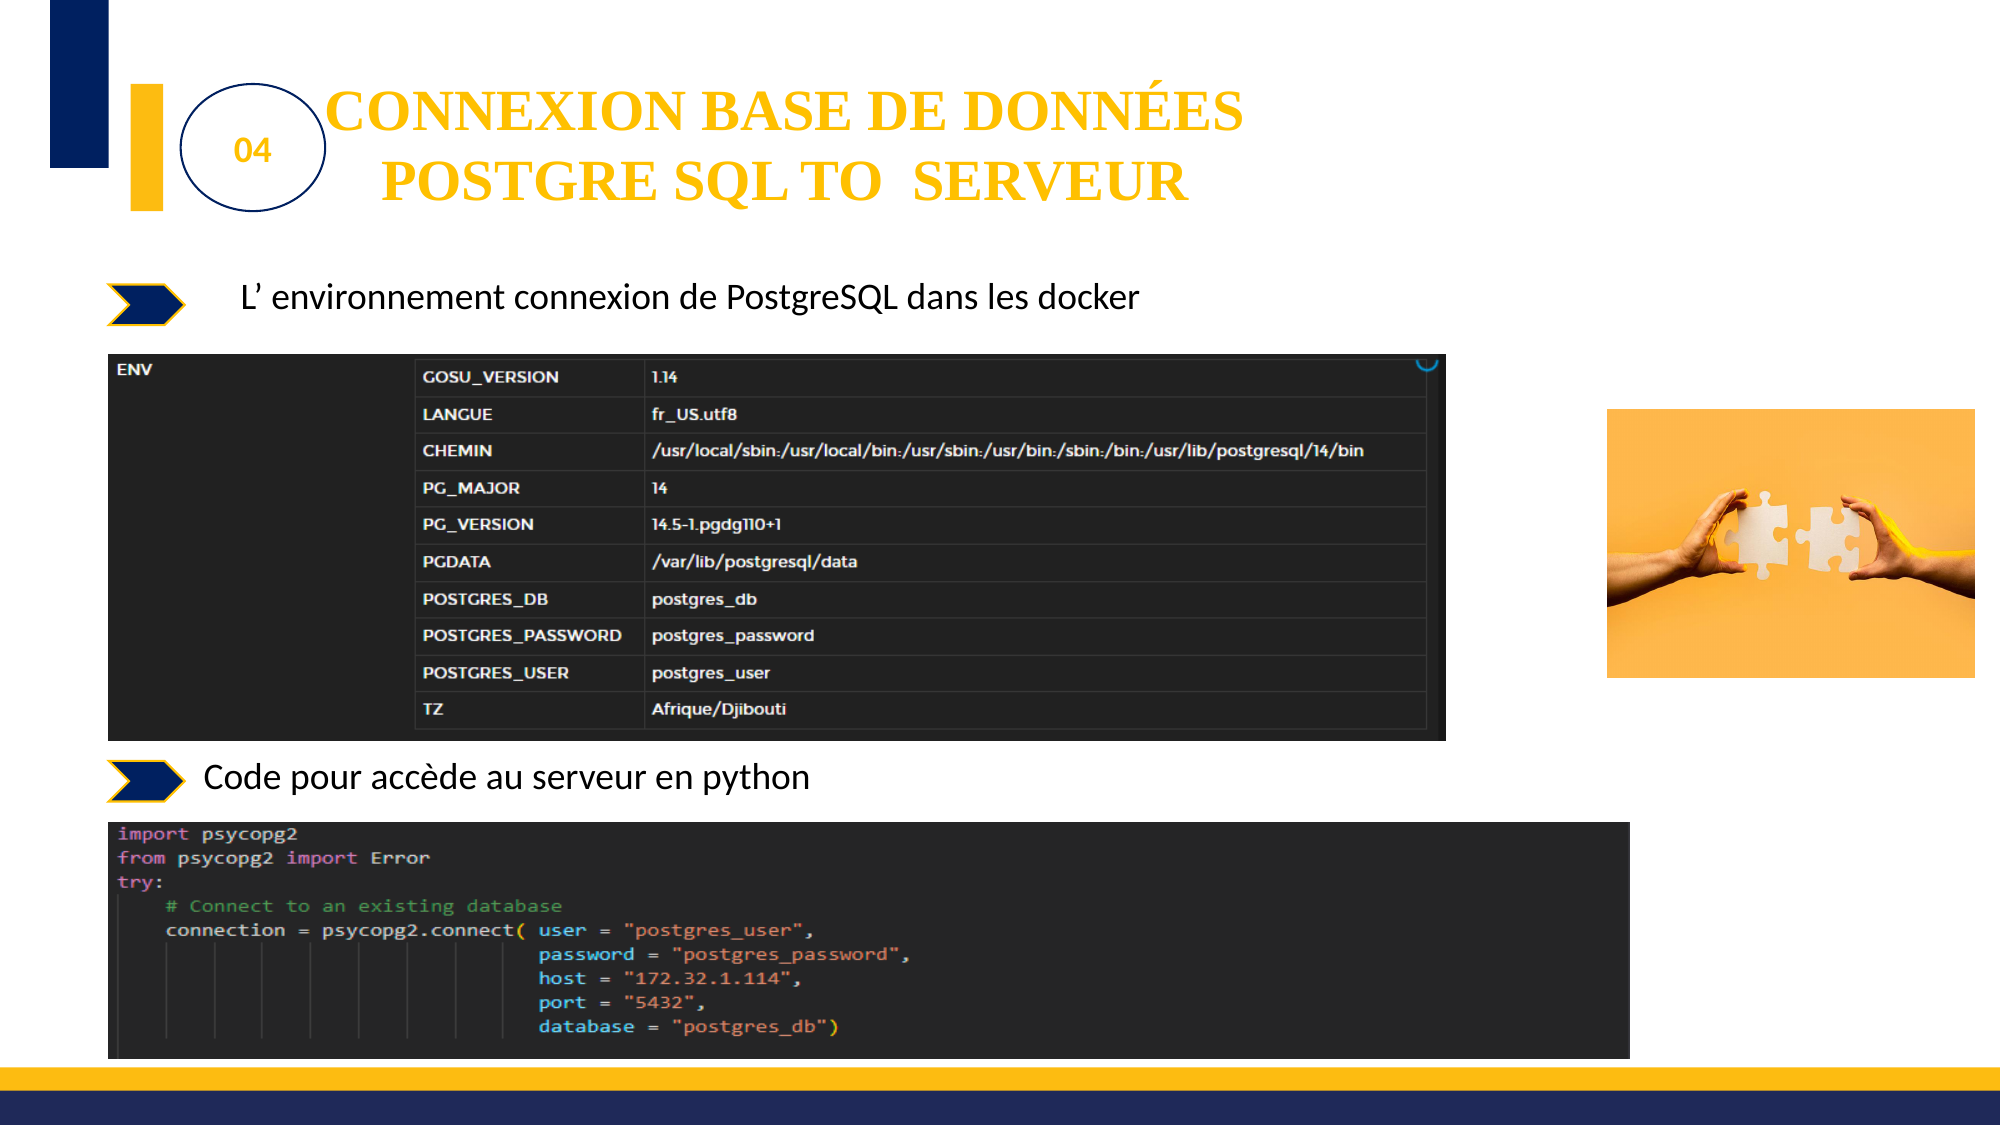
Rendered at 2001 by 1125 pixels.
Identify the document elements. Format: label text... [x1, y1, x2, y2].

picture [108, 354, 1446, 741]
picture [1607, 409, 1975, 678]
text_box [0, 1066, 2000, 1092]
text_box CONNEXION BASE DE DONNÉES POSTGRE SQL TO SERVEUR [285, 64, 1299, 220]
text_box 04 [179, 82, 327, 213]
picture [108, 822, 1630, 1059]
text_box Code pour accède au serveur en python [188, 745, 844, 805]
text_box [49, 0, 110, 169]
text_box [129, 83, 164, 212]
text_box [106, 283, 187, 327]
text_box [106, 759, 187, 803]
text_box [0, 1092, 2000, 1125]
text_box L’ environnement connexion de PostgreSQL dans les docker [225, 264, 1165, 325]
